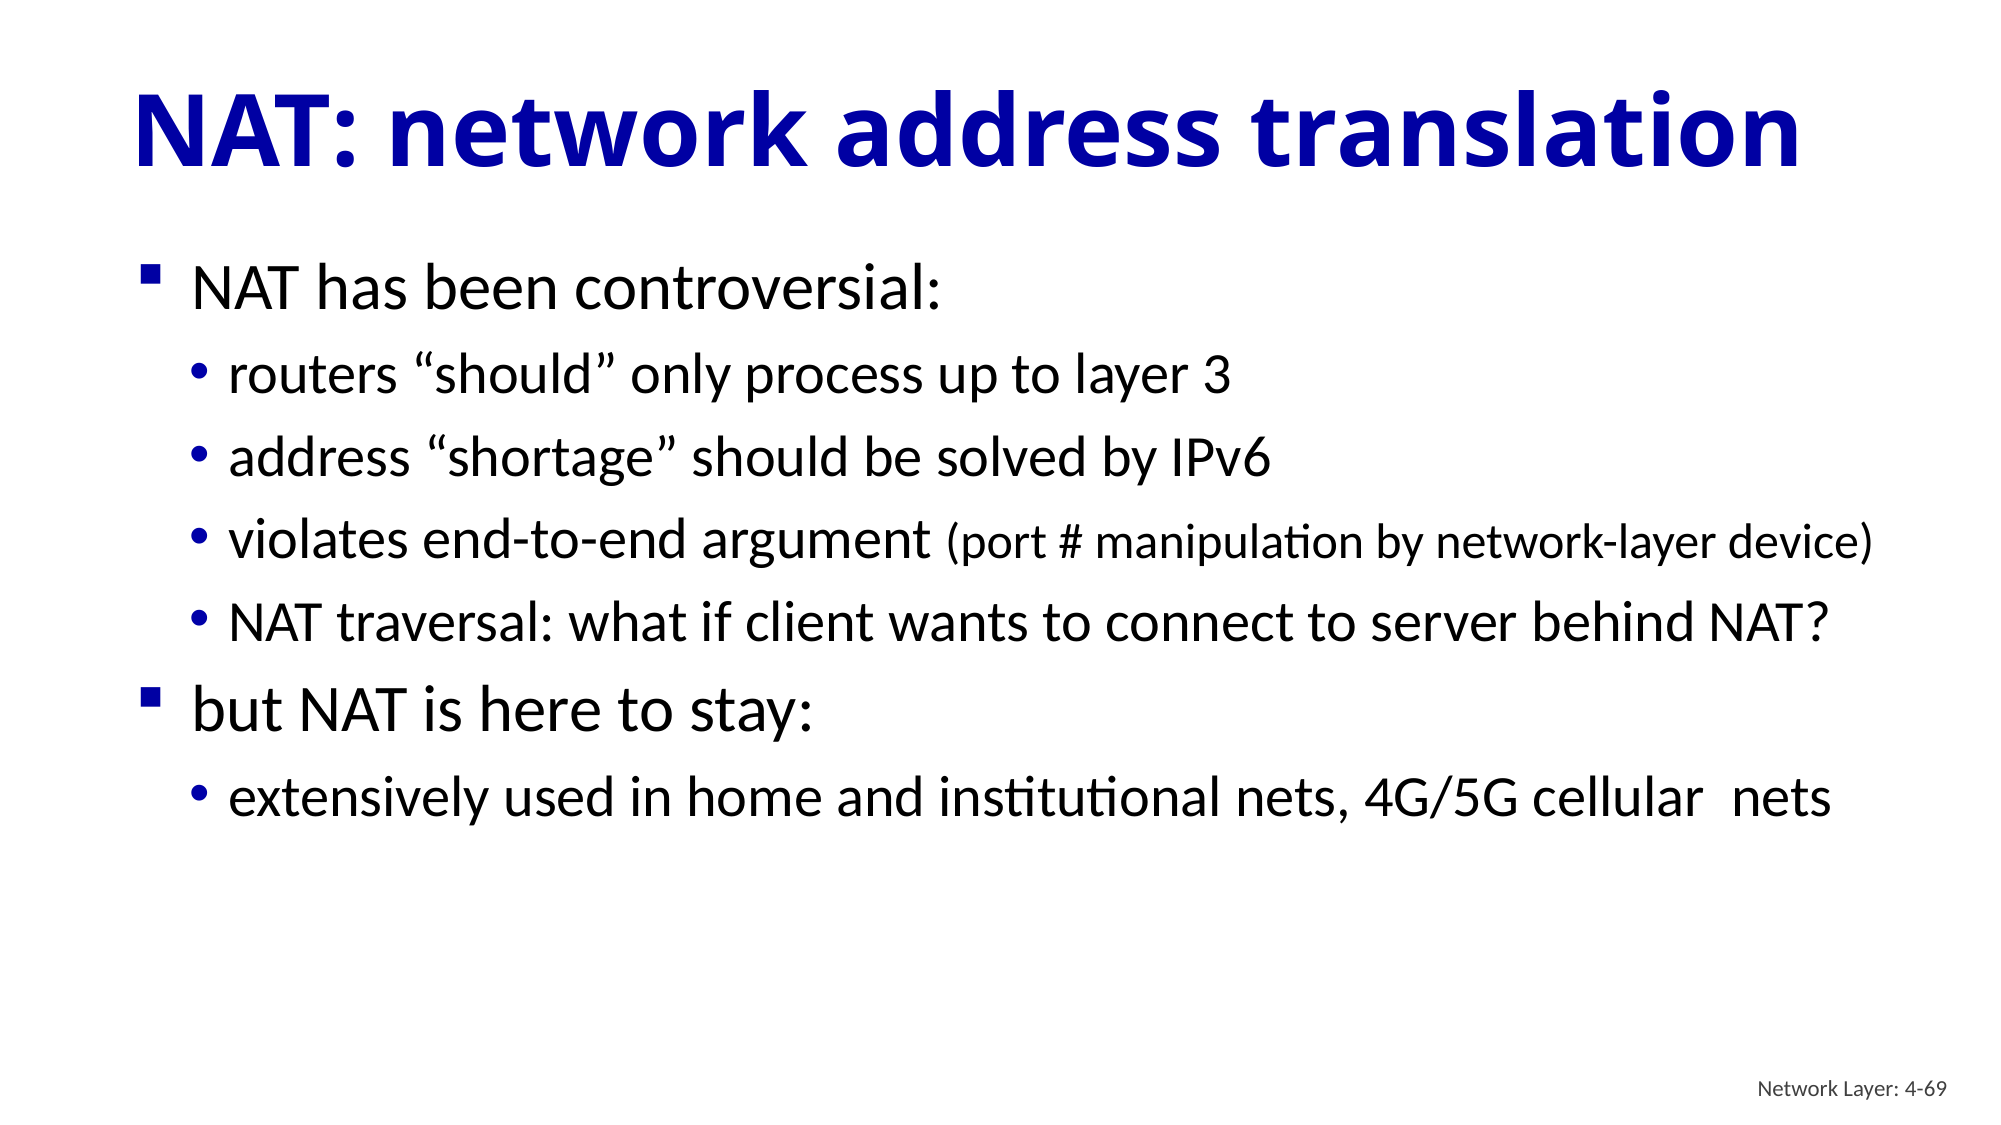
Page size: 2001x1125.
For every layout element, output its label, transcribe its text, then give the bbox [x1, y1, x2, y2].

slide_number Network Layer: 4- [1512, 1056, 1963, 1117]
text_box NAT has been controversial: routers “should” only process up to layer 3 address “shortage” should be solved by IPv6 violates end-to-end argument (port # manipulation by network-layer device) NAT traversal: what if client wants to connect to server behind NAT? but NAT is here to stay: extensively used in home and institutional nets, 4G/5G cellular nets [99, 235, 1920, 1087]
title NAT: network address translation [115, 46, 1841, 222]
